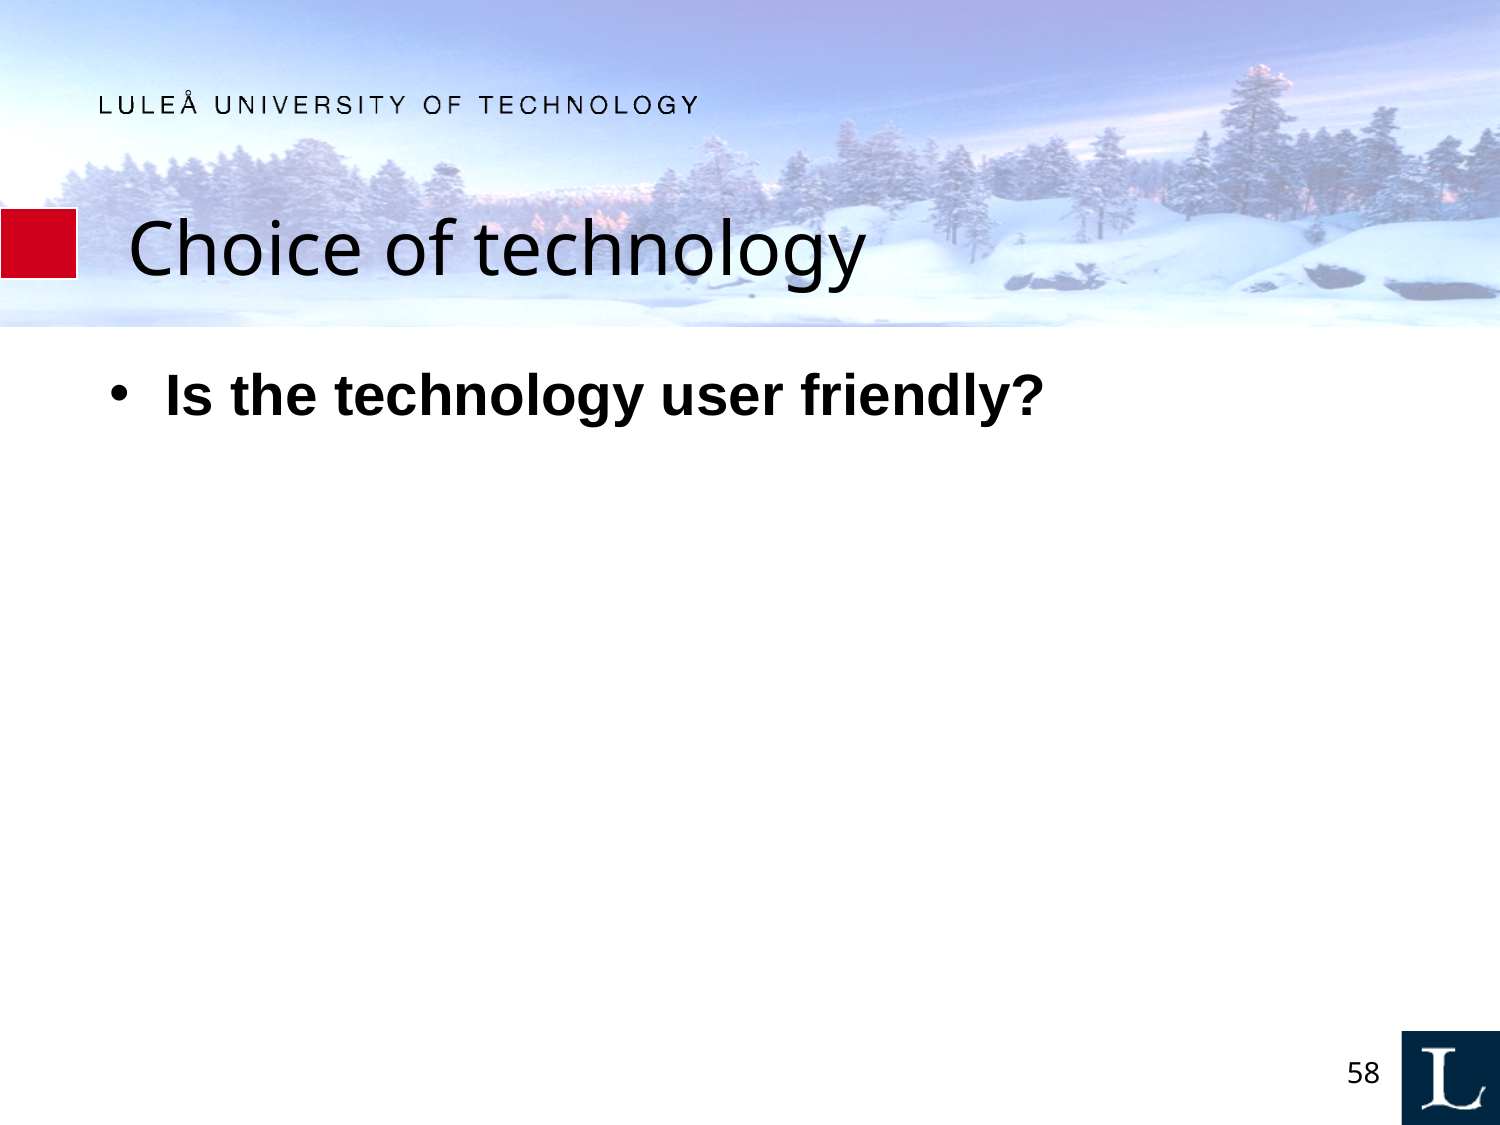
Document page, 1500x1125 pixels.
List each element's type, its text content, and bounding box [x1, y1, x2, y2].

list Is the technology user friendly? [94, 350, 1412, 975]
picture [1399, 1031, 1500, 1125]
title Choice of technology [111, 160, 1412, 330]
slide_number 58 [1045, 1046, 1396, 1125]
picture [100, 90, 697, 114]
